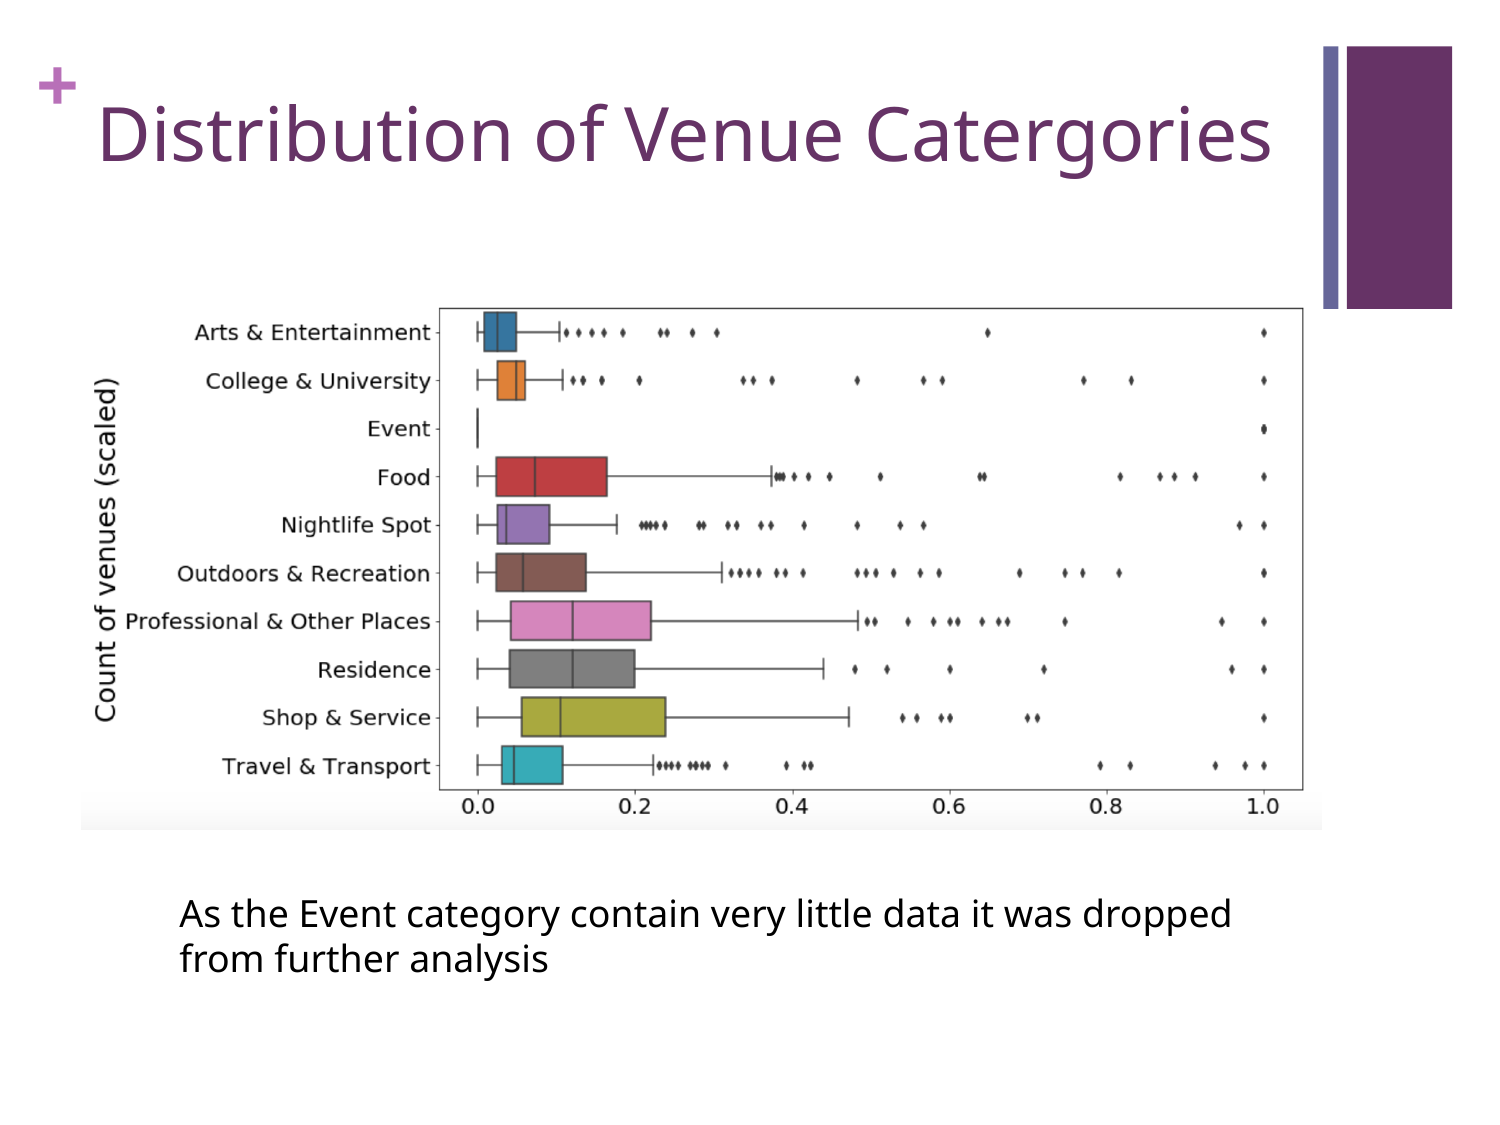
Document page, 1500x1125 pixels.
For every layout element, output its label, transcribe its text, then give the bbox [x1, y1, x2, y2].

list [81, 223, 1322, 905]
text_box As the Event category contain very little data it was dropped from further analysis [164, 915, 1322, 987]
title Distribution of Venue Catergories [81, 79, 1322, 222]
